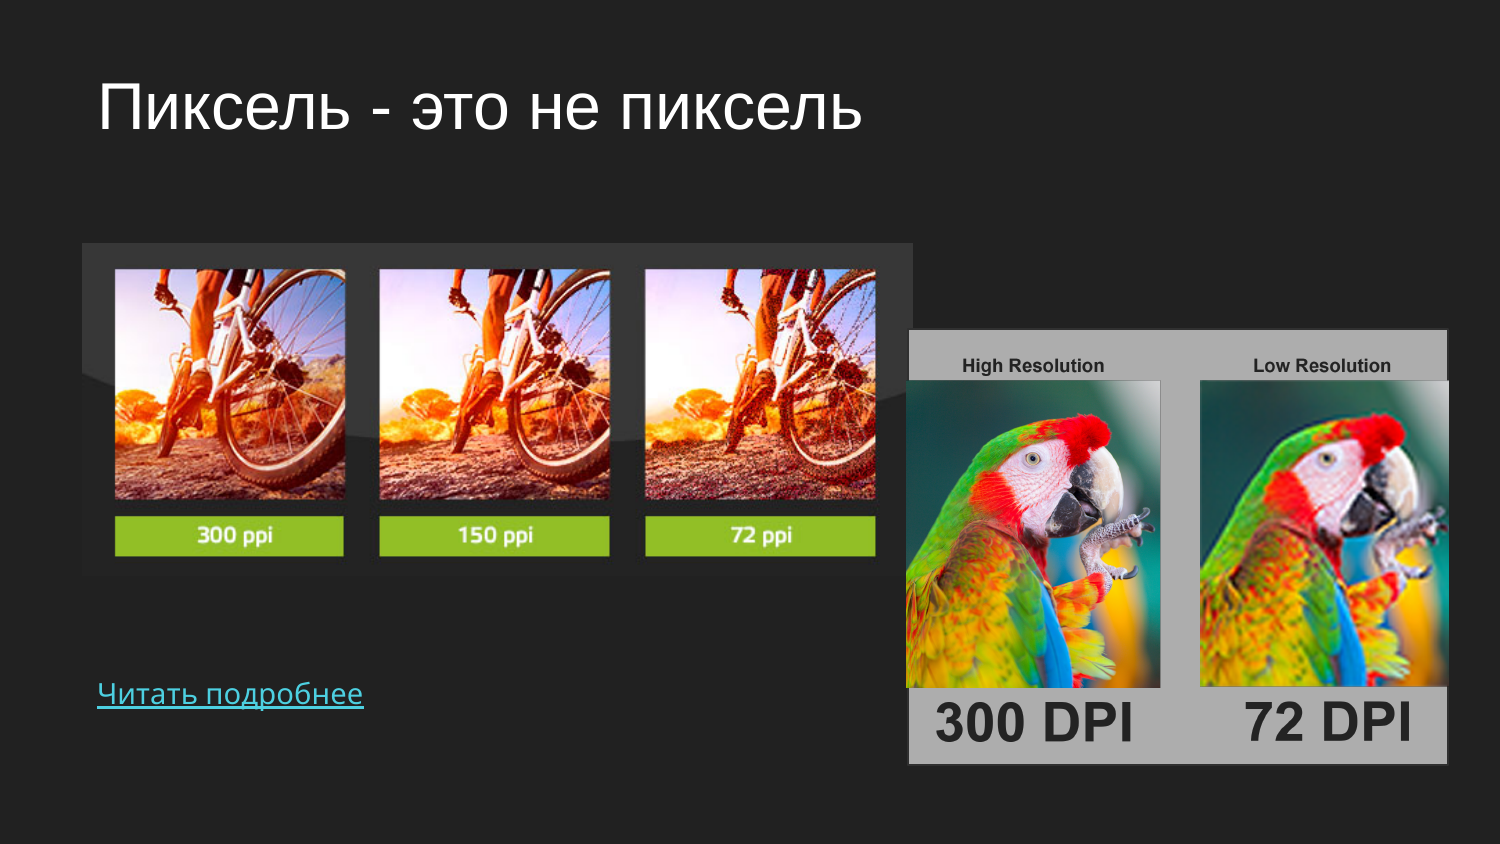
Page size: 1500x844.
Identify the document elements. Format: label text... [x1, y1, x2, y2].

text_box Читать подробнее [82, 660, 441, 730]
picture [81, 243, 913, 576]
title Пиксель - это не пиксель [82, 54, 1480, 160]
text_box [906, 328, 1449, 793]
